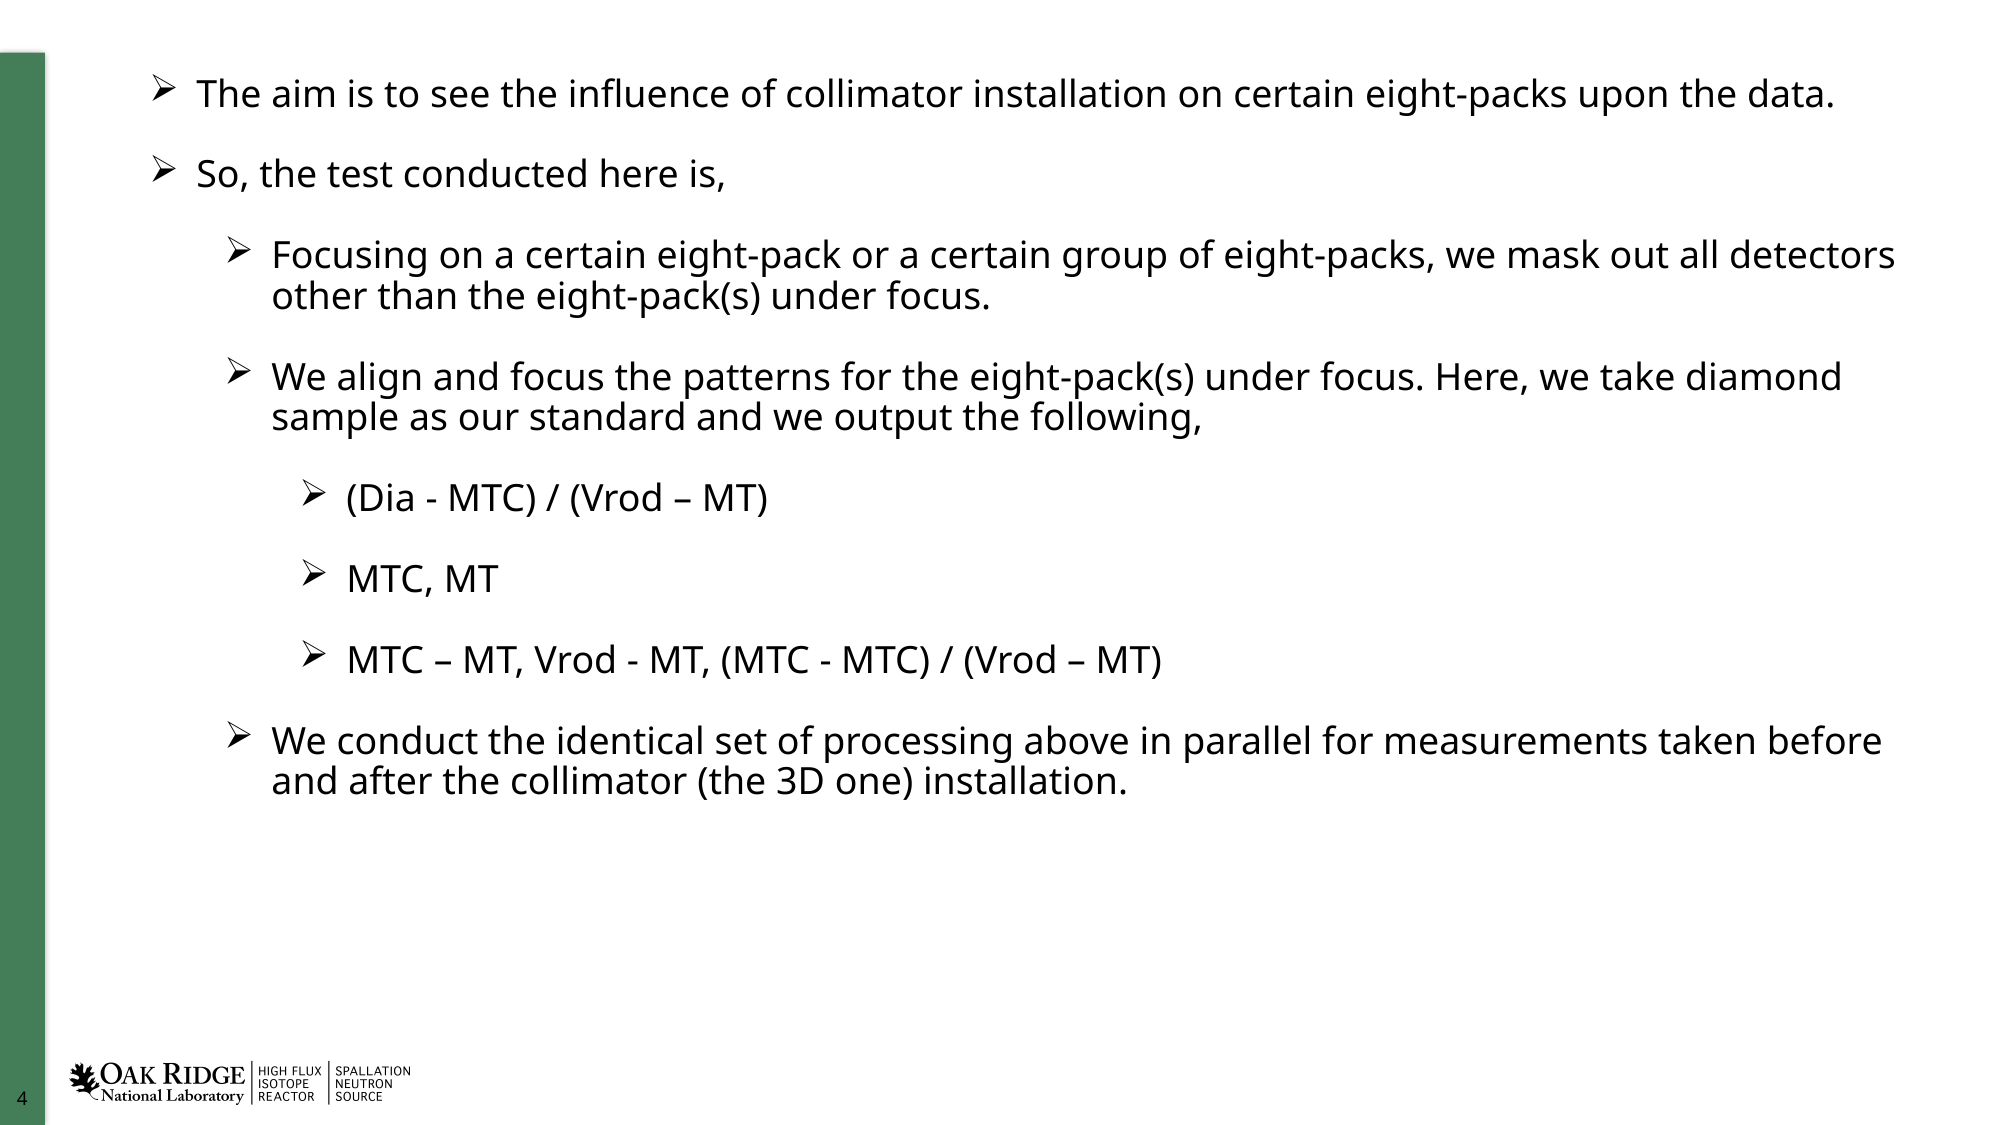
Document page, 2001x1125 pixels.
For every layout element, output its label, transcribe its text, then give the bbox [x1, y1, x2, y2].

picture [66, 1058, 413, 1108]
text_box The aim is to see the influence of collimator installation on certain eight-packs upon the data. So, the test conducted here is, Focusing on a certain eight-pack or a certain group of eight-packs, we mask out all detectors other than the eight-pack(s) under focus. We align and focus the patterns for the eight-pack(s) under focus. Here, we take diamond sample as our standard and we output the following, (Dia - MTC) / (Vrod – MT) MTC, MT MTC – MT, Vrod - MT, (MTC - MTC) / (Vrod – MT) We conduct the identical set of processing above in parallel for measurements taken before and after the collimator (the 3D one) installation. [134, 67, 1915, 811]
